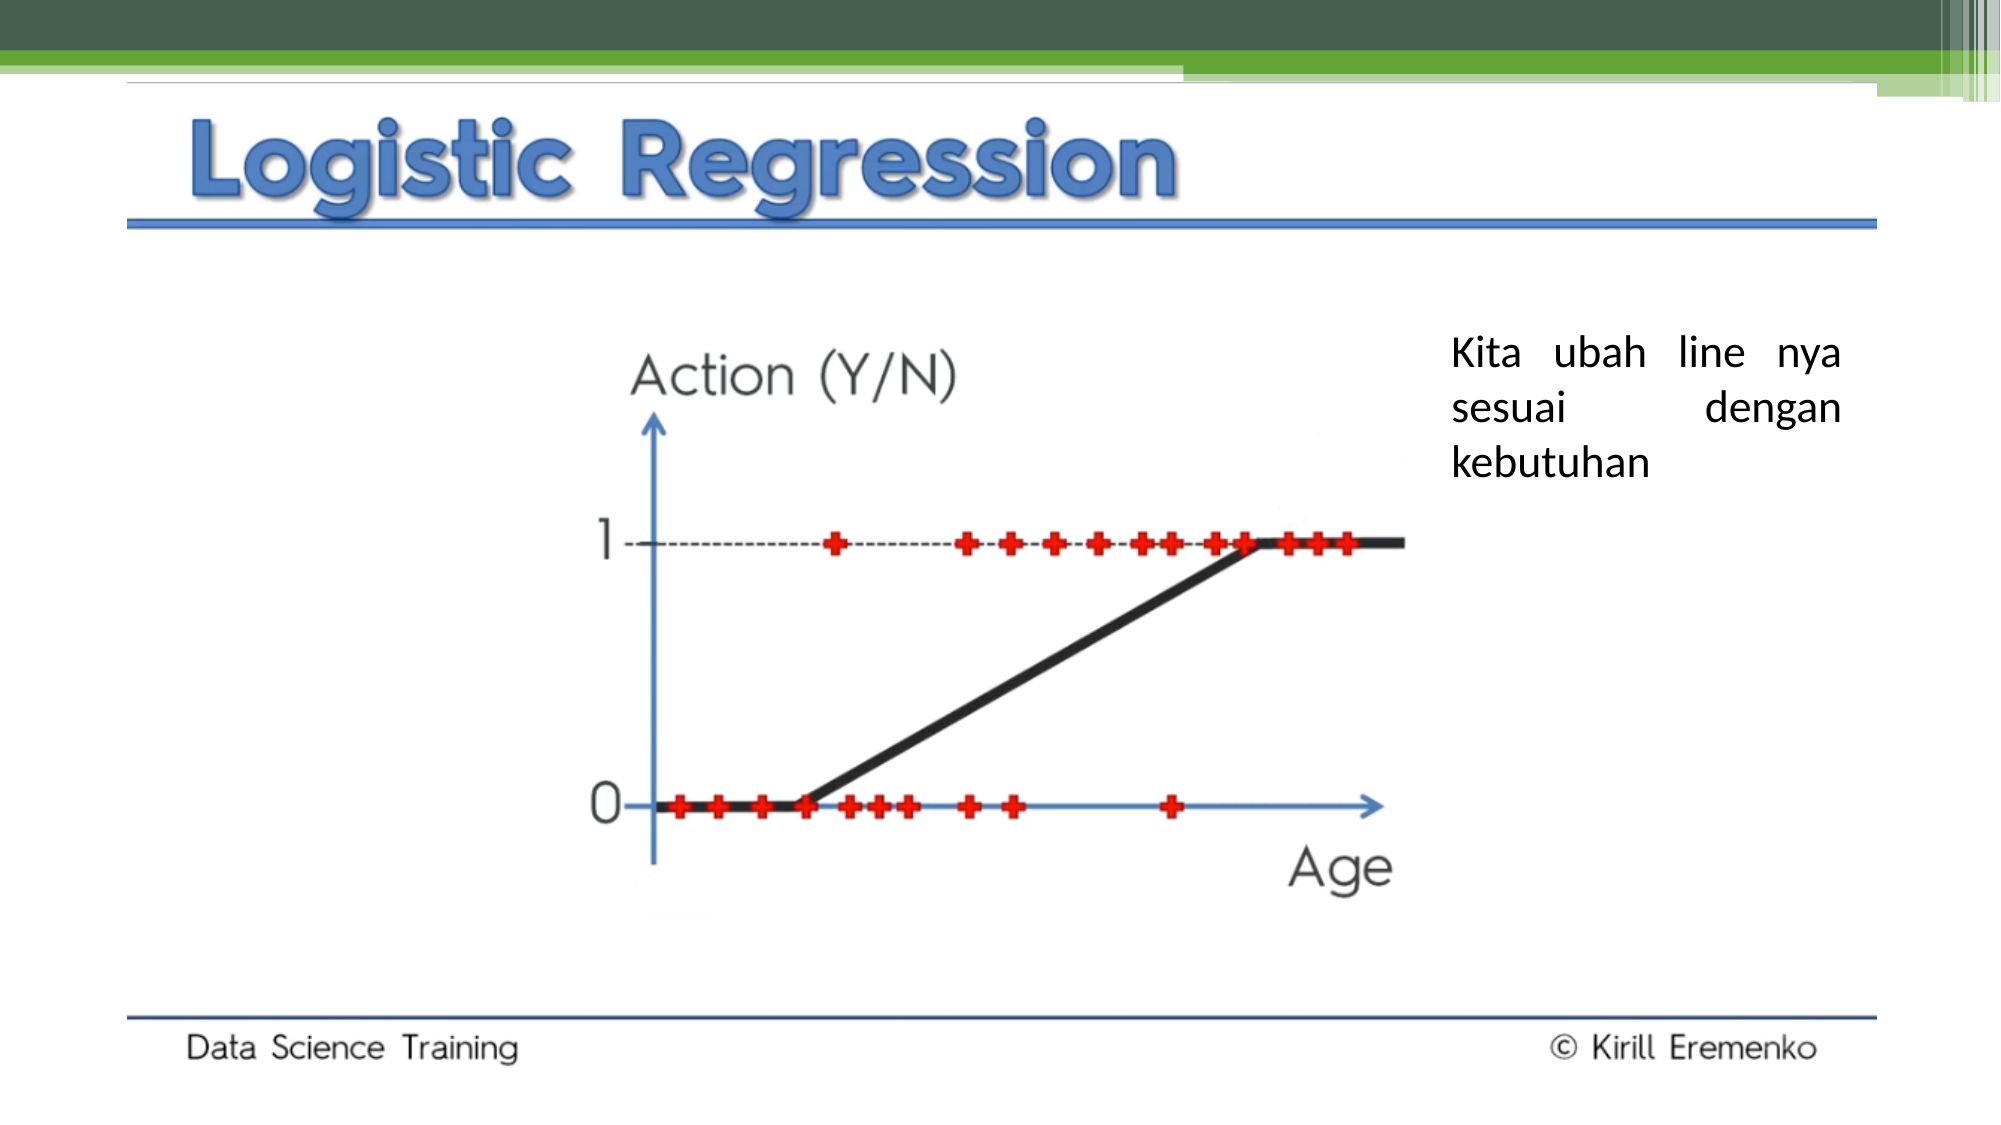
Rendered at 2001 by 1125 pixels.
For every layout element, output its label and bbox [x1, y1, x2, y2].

picture [127, 82, 1877, 1072]
